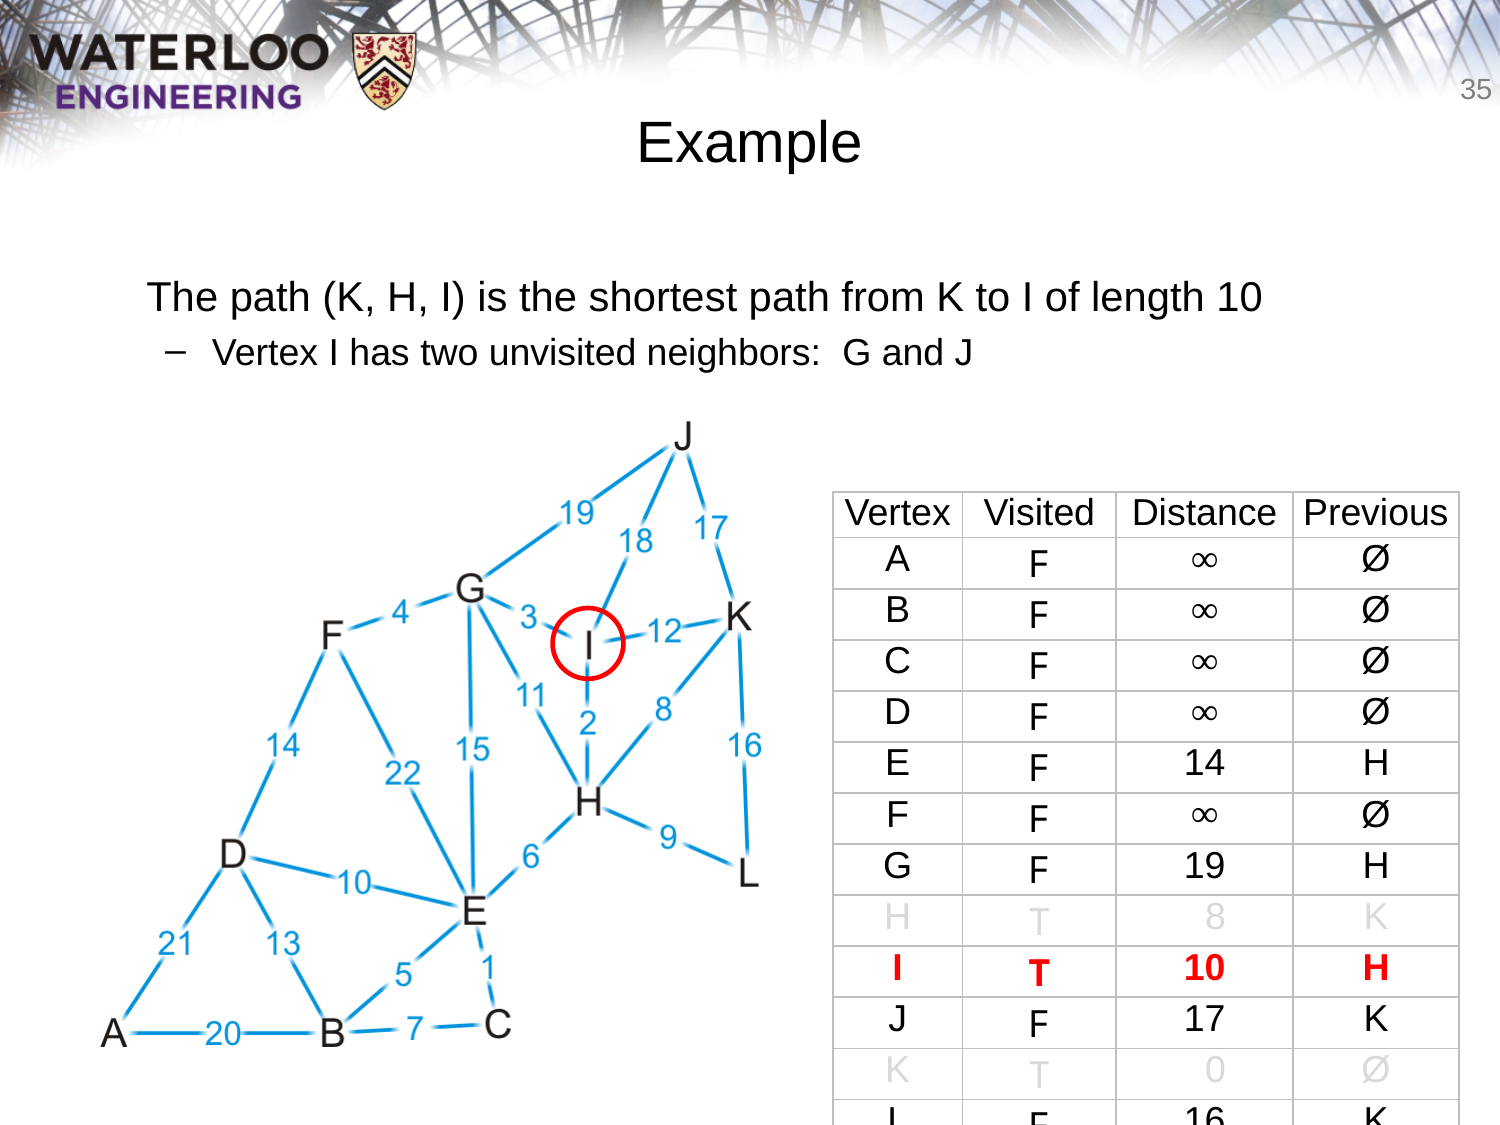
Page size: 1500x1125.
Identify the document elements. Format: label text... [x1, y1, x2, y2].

table_cell F [963, 538, 1115, 588]
table_cell F [963, 998, 1115, 1048]
table_cell 0 [1117, 1049, 1292, 1099]
table_cell ∞ [1117, 692, 1292, 741]
table_cell 8 [1117, 896, 1292, 945]
table_cell 17 [1117, 998, 1292, 1048]
table_cell F [963, 743, 1115, 792]
table_cell F [963, 845, 1115, 894]
title Example [74, 44, 1426, 233]
table_cell F [963, 794, 1115, 843]
table_cell Ø [1294, 1049, 1458, 1099]
list The path (K, H, I) is the shortest path from K to I of length 10 Vertex I has two unvisited neighbors: G and J [74, 262, 1426, 1006]
table_cell ∞ [1117, 641, 1292, 690]
table_cell 16 [1117, 1100, 1292, 1125]
table_cell K [1294, 1100, 1458, 1125]
table_cell T [963, 896, 1115, 945]
table_header Distance [1117, 493, 1292, 537]
table_cell A [834, 538, 962, 588]
table_cell L [834, 1100, 962, 1125]
table_cell T [963, 947, 1115, 996]
table_cell ∞ [1117, 538, 1292, 588]
table_header Visited [963, 493, 1115, 537]
table_cell F [963, 590, 1115, 639]
table_cell F [963, 641, 1115, 690]
table_cell F [963, 1100, 1115, 1125]
table_cell F [834, 794, 962, 843]
table_cell G [834, 845, 962, 894]
table_cell K [834, 1049, 962, 1099]
table_cell Ø [1294, 538, 1458, 588]
table_cell Ø [1294, 590, 1458, 639]
table_cell ∞ [1117, 590, 1292, 639]
table_cell E [834, 743, 962, 792]
table_cell J [834, 998, 962, 1048]
table_cell I [834, 947, 962, 996]
table_cell ∞ [1117, 794, 1292, 843]
table_header Vertex [834, 493, 962, 537]
table_cell F [963, 692, 1115, 741]
table_cell C [834, 641, 962, 690]
table_cell H [1294, 743, 1458, 792]
table_cell H [834, 896, 962, 945]
table_cell 19 [1117, 845, 1292, 894]
table_cell 14 [1117, 743, 1292, 792]
table_cell Ø [1294, 692, 1458, 741]
table_cell Ø [1294, 641, 1458, 690]
table_cell B [834, 590, 962, 639]
table_cell 10 [1117, 947, 1292, 996]
table_cell Ø [1294, 794, 1458, 843]
table_cell K [1294, 896, 1458, 945]
table_cell K [1294, 998, 1458, 1048]
table_cell T [963, 1049, 1115, 1099]
table_cell H [1294, 845, 1458, 894]
picture [0, 0, 1500, 1125]
table_cell D [834, 692, 962, 741]
table_header Previous [1294, 493, 1458, 537]
table_cell H [1294, 947, 1458, 996]
